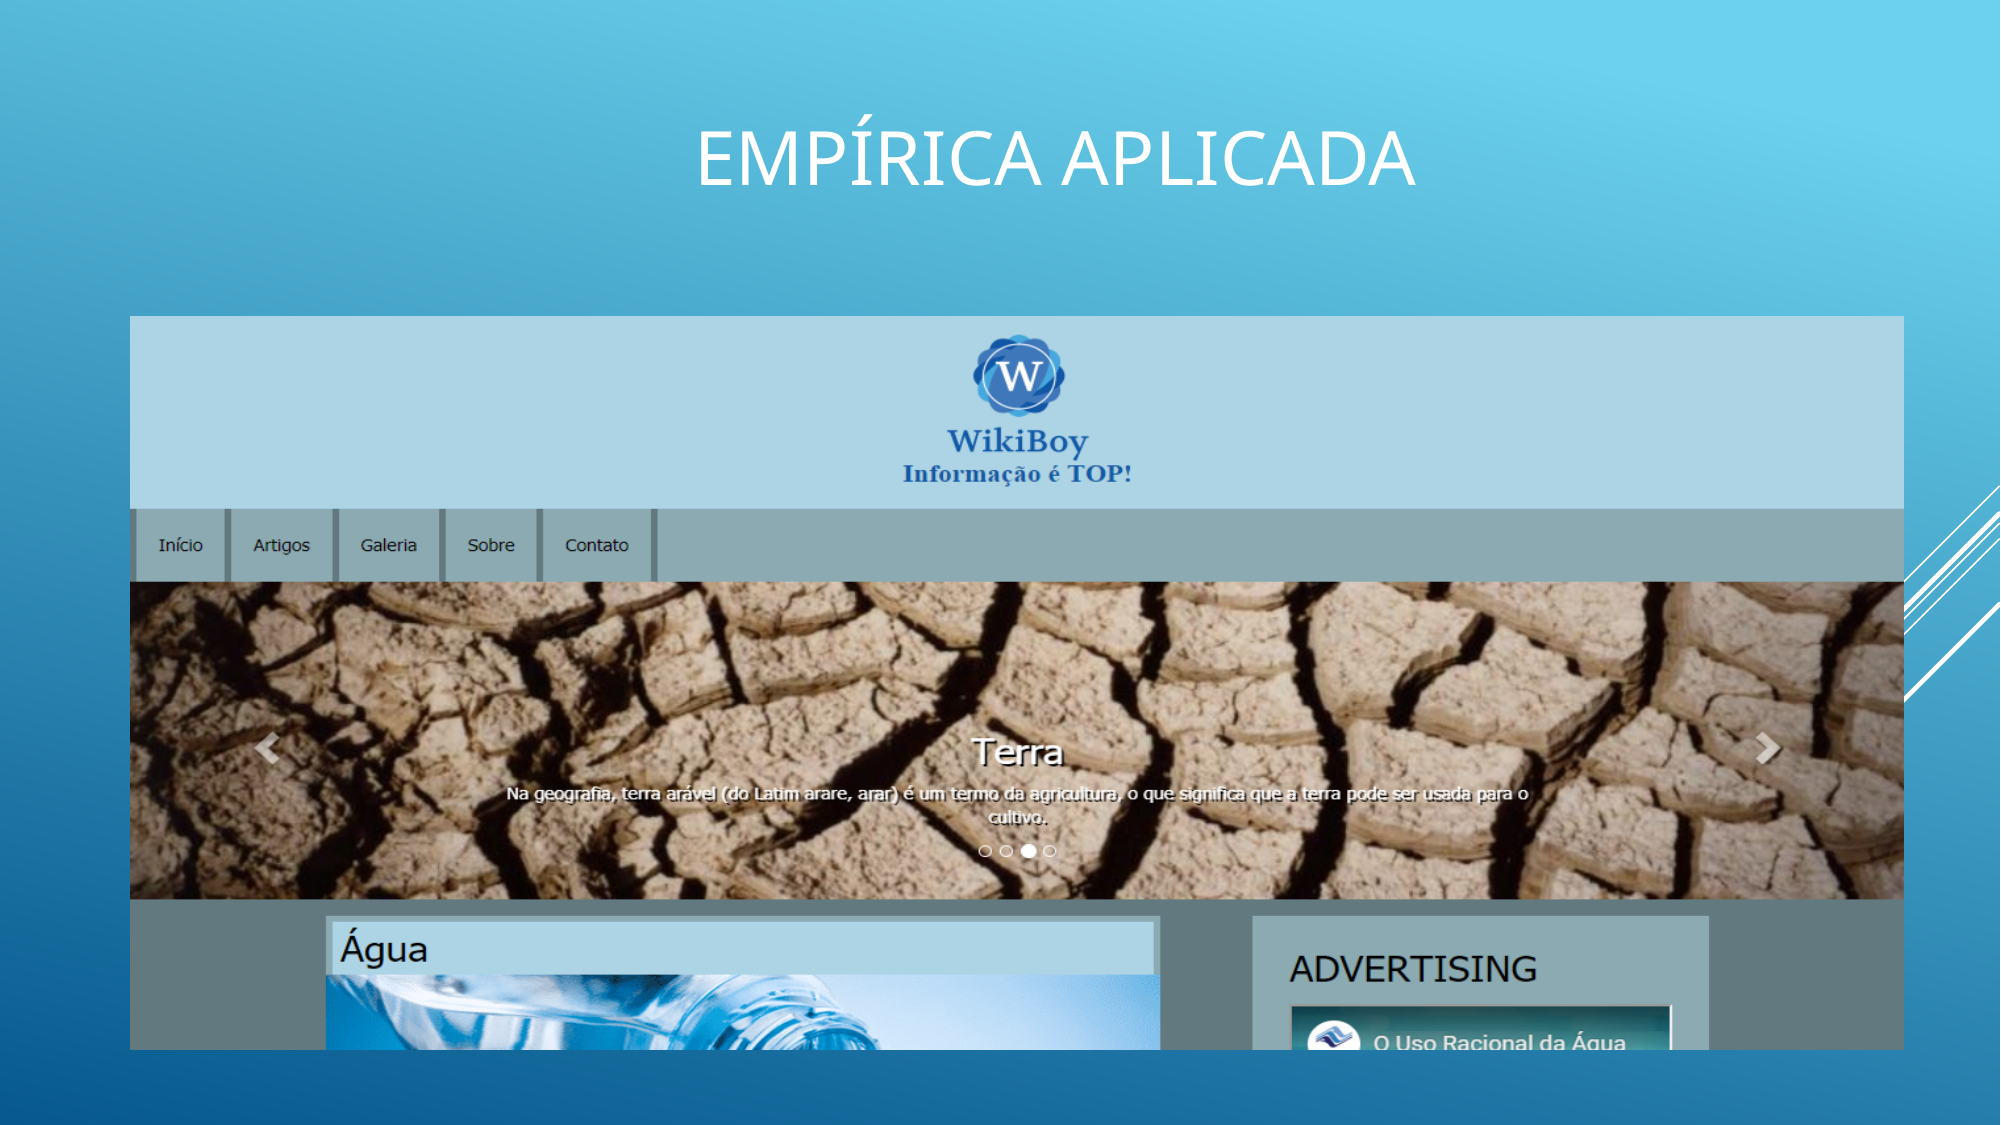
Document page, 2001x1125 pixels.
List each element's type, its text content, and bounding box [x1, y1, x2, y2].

title Empírica aplicada [355, 31, 1756, 279]
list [130, 316, 1904, 1051]
